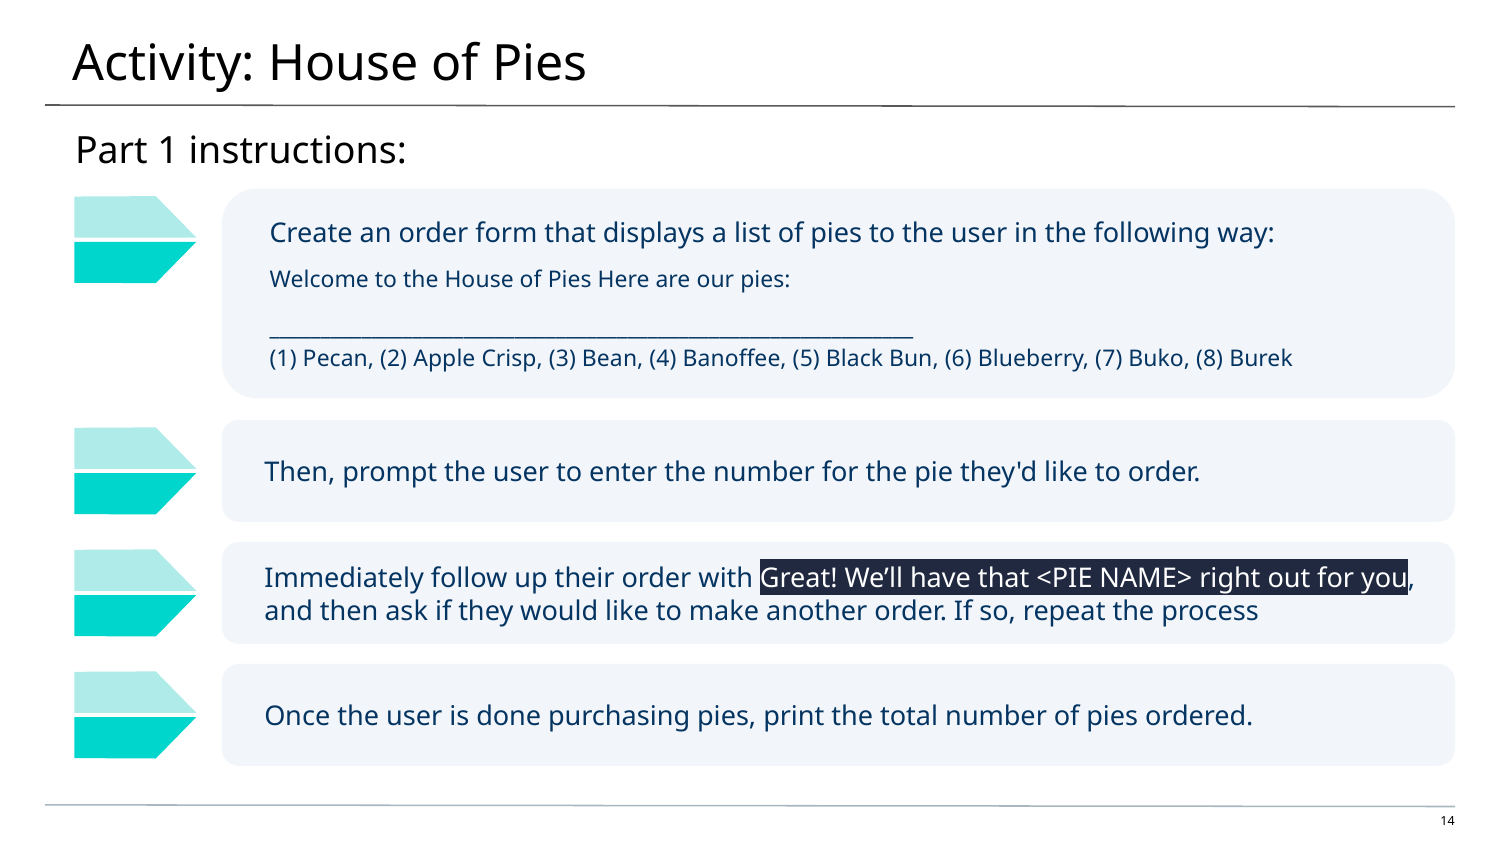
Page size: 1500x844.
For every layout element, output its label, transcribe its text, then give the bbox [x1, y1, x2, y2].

text_box Immediately follow up their order with Great! We’ll have that <PIE NAME> right out for you, and then ask if they would like to make another order. If so, repeat the process [221, 541, 1456, 644]
title Activity: House of Pies [0, 0, 1500, 88]
text_box [74, 196, 197, 238]
text_box [74, 427, 197, 469]
text_box [74, 241, 197, 284]
text_box Then, prompt the user to enter the number for the pie they'd like to order. [221, 419, 1456, 522]
text_box Once the user is done purchasing pies, print the total number of pies ordered. [221, 663, 1456, 766]
text_box Create an order form that displays a list of pies to the user in the following way: Welcome to the House of Pies Here are our pies: _______________________________________________________________ (1) Pecan, (2) Apple Crisp, (3) Bean, (4) Banoffee, (5) Black Bun, (6) Blueberry, (7) Buko, (8) Burek [221, 188, 1456, 399]
text_box [74, 595, 197, 637]
text_box [74, 473, 197, 515]
text_box [74, 717, 197, 759]
subtitle Part 1 instructions: [0, 110, 1500, 171]
text_box [74, 671, 197, 713]
text_box [74, 549, 197, 591]
